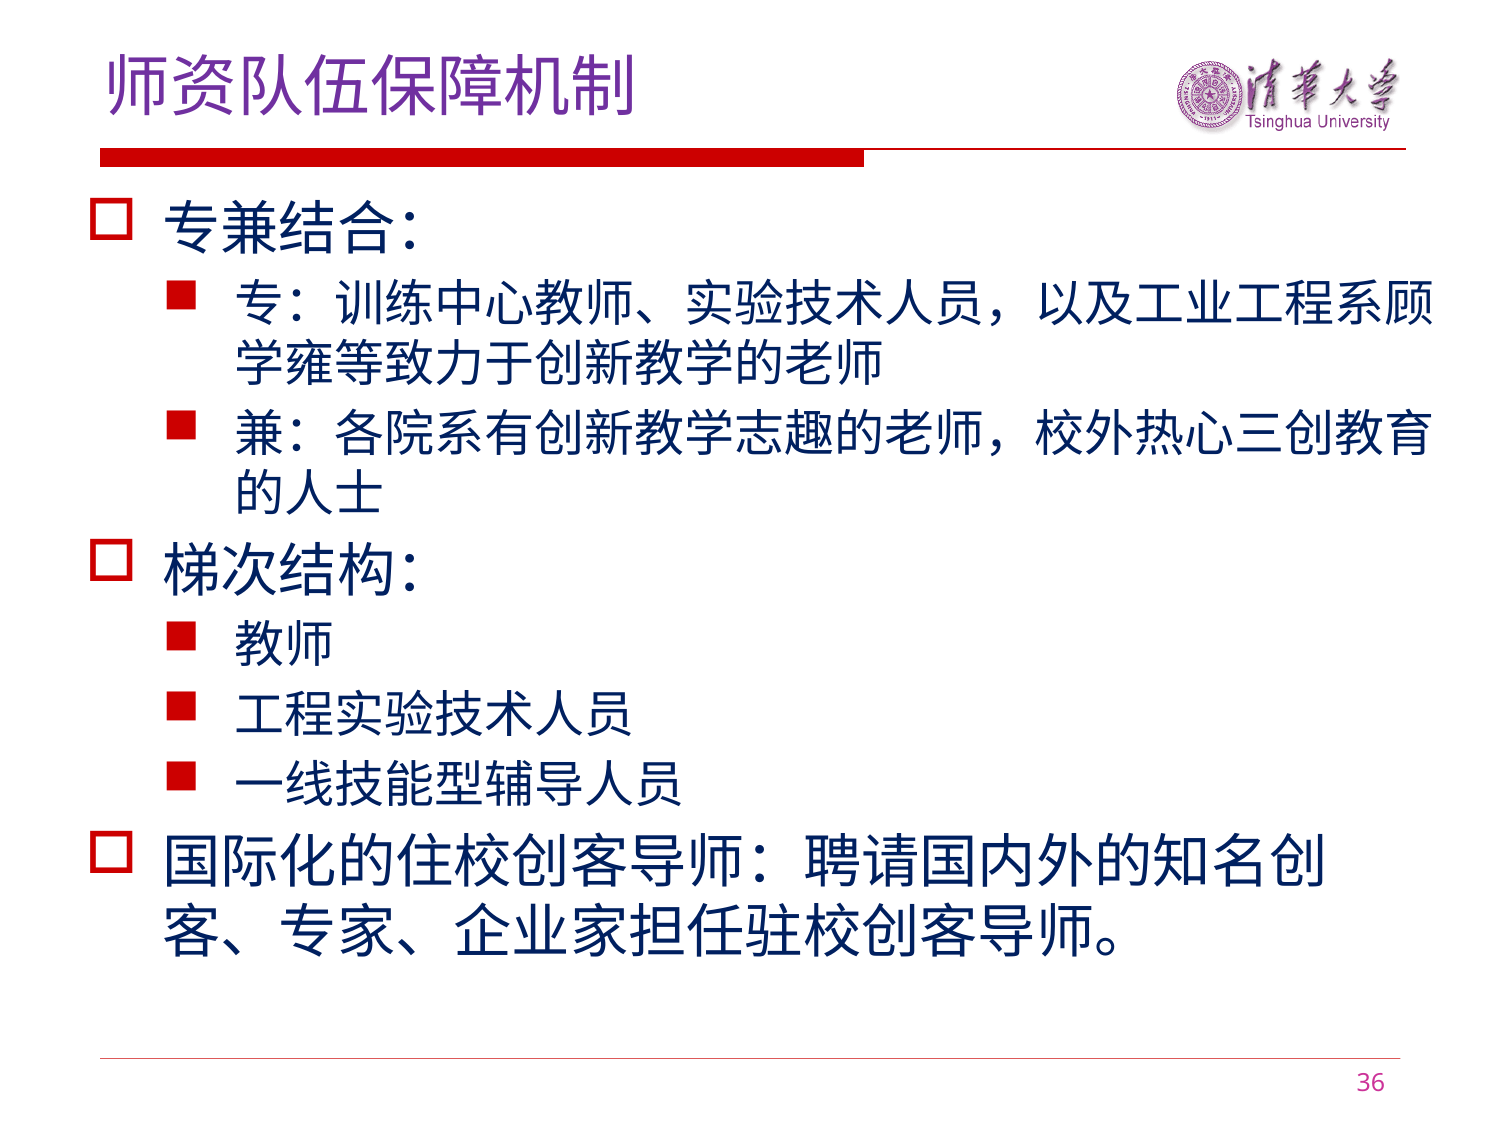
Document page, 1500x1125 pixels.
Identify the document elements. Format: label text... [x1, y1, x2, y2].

picture [1175, 54, 1400, 135]
text_box 36 [1074, 1058, 1400, 1103]
title 师资队伍保障机制 [88, 42, 1129, 132]
list 专兼结合： 专：训练中心教师、实验技术人员，以及工业工程系顾学雍等致力于创新教学的老师 兼：各院系有创新教学志趣的老师，校外热心三创教育的人士 梯次结构： 教师 工程实验技术人员 一线技能型辅导人员 国际化的住校创客导师：聘请国内外的知名创客、专家、企业家担任驻校创客导师。 [70, 183, 1454, 1044]
